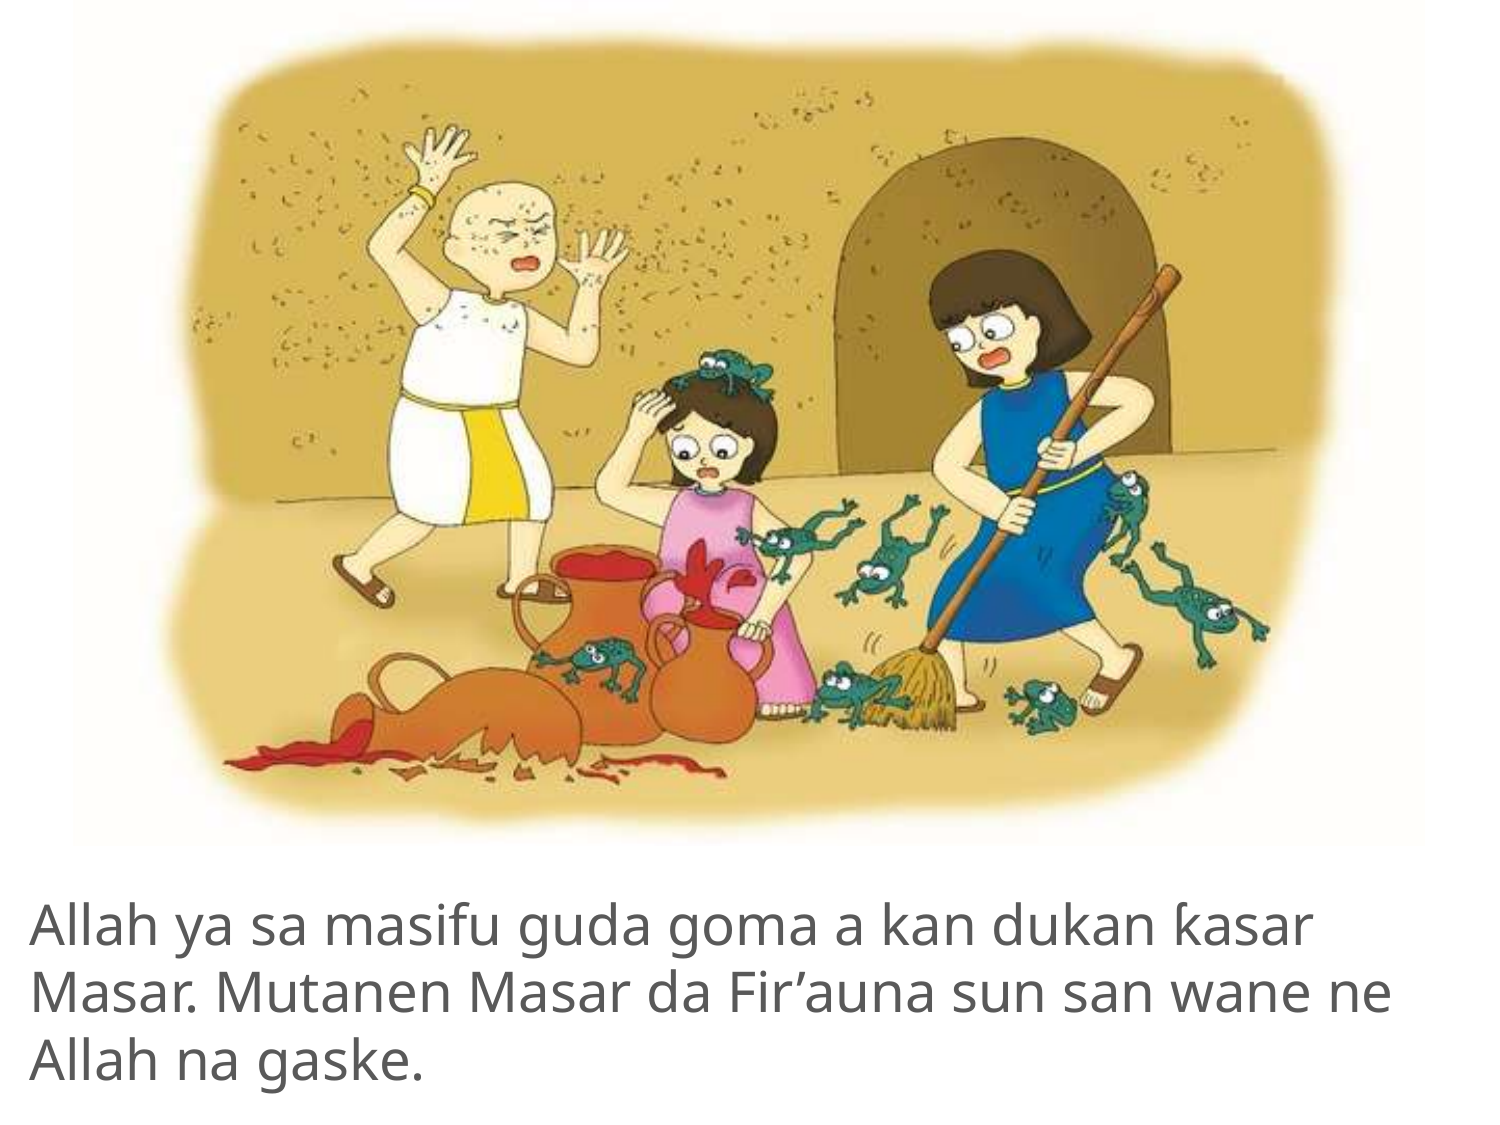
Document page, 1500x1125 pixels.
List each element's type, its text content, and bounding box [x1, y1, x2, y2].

text_box Allah ya sa masifu guda goma a kan dukan ƙasar Masar. Mutanen Masar da Fir’auna sun san wane ne Allah na gaske. [14, 881, 1500, 1099]
picture [73, 0, 1425, 847]
